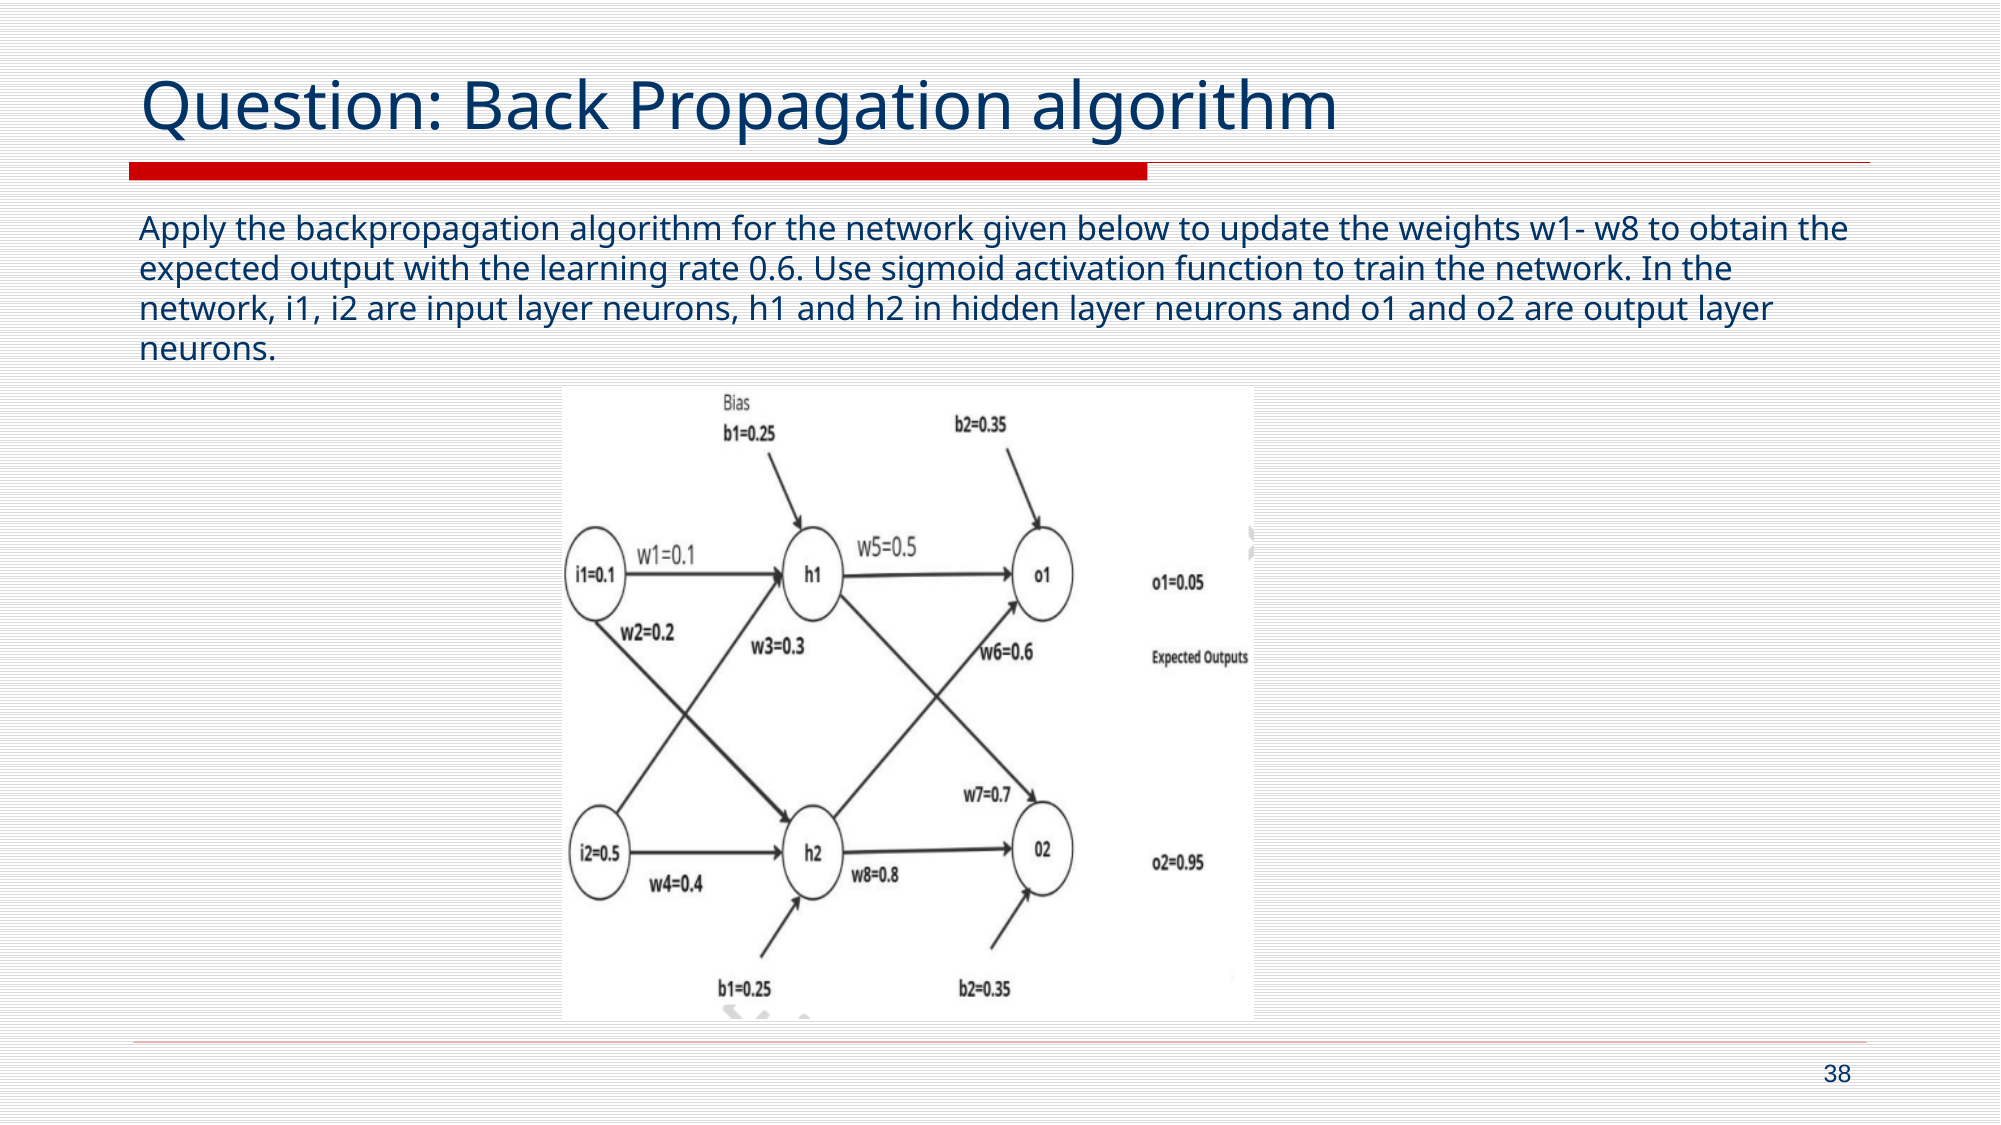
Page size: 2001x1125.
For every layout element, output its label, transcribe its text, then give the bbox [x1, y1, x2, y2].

picture [562, 386, 1254, 1020]
list Apply the backpropagation algorithm for the network given below to update the weights w1- w8 to obtain the expected output with the learning rate 0.6. Use sigmoid activation function to train the network. In the network, i1, i2 are input layer neurons, h1 and h2 in hidden layer neurons and o1 and o2 are output layer neurons. [123, 200, 1874, 1025]
slide_number 38 [1433, 1049, 1867, 1103]
title Question: Back Propagation algorithm [125, 24, 1876, 150]
